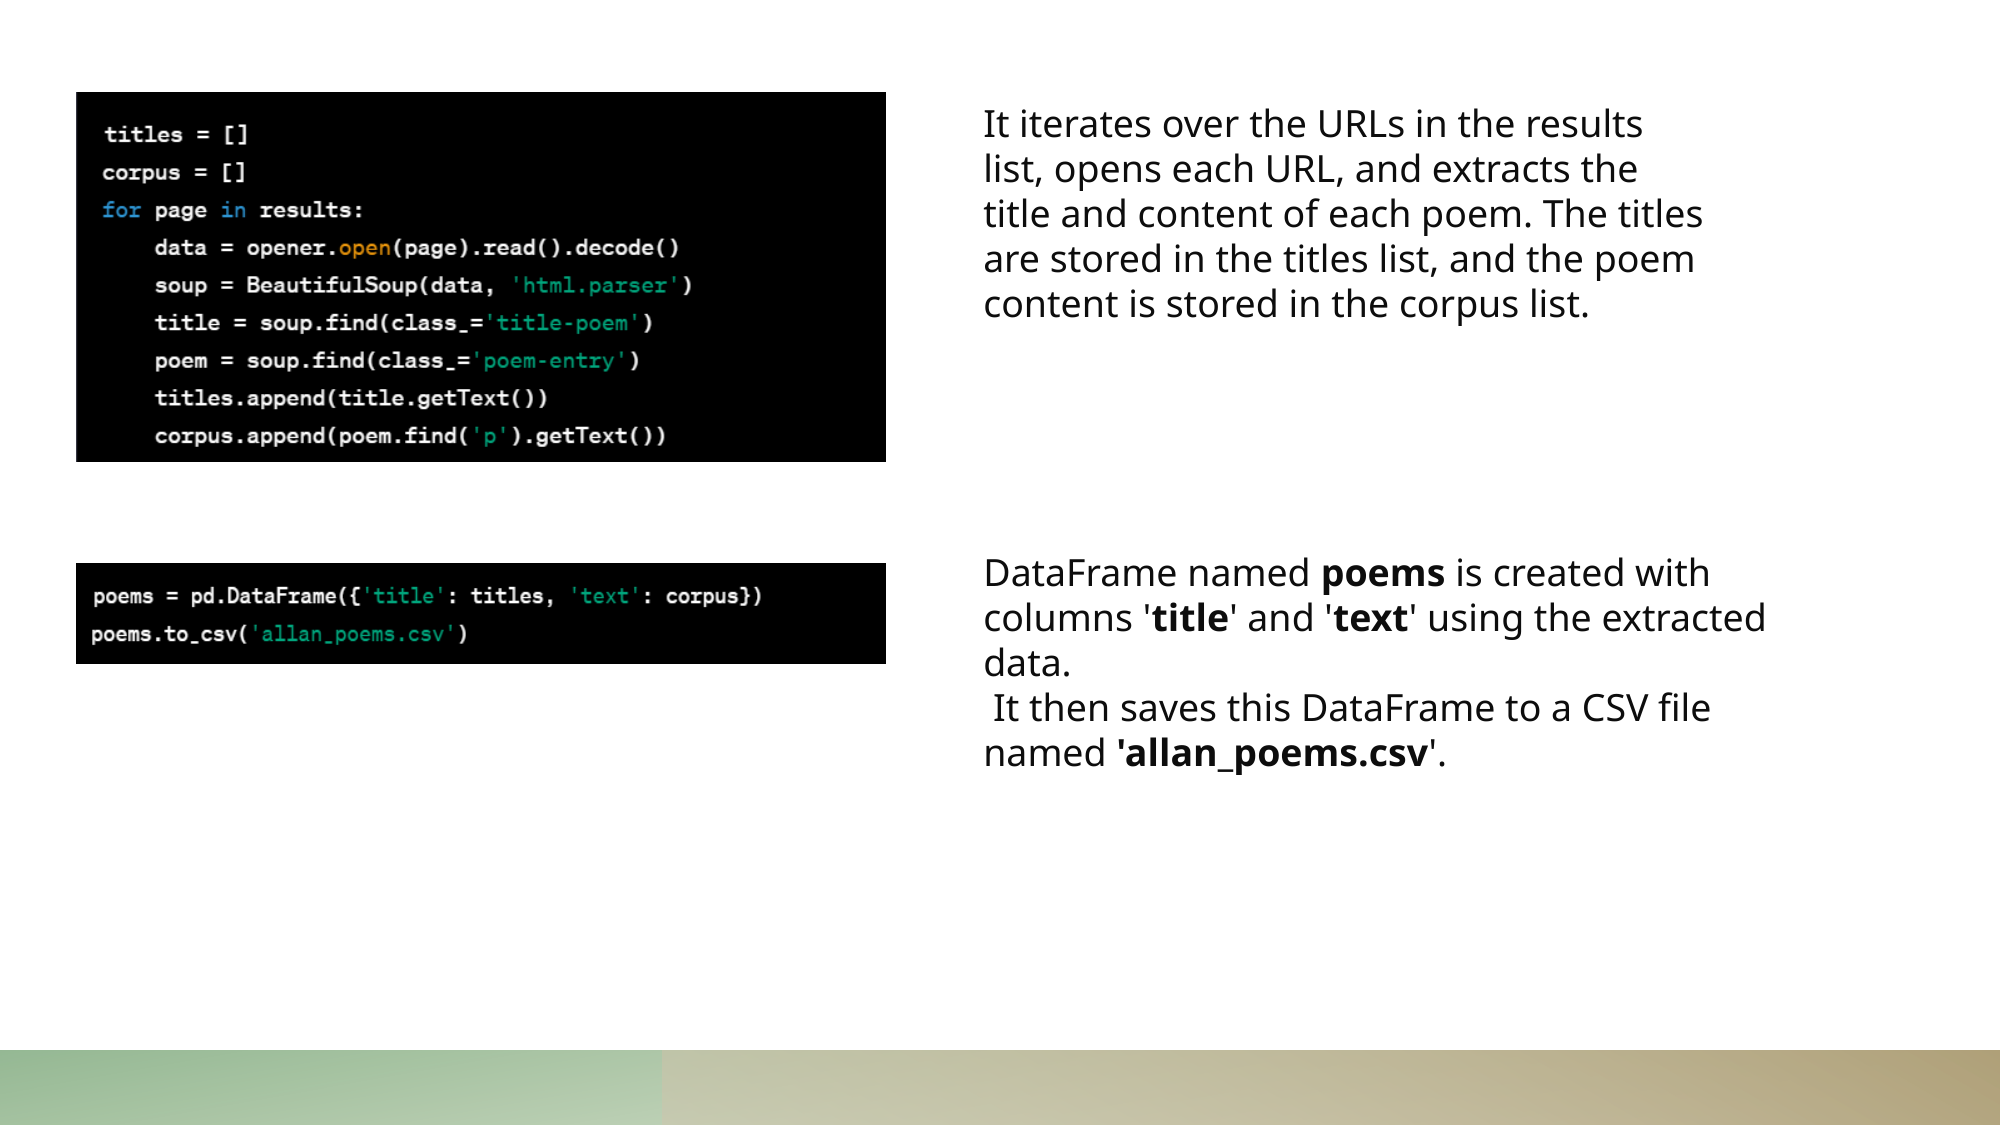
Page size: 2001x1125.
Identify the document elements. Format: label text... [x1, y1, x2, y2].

picture [76, 563, 886, 664]
text_box DataFrame named poems is created with columns 'title' and 'text' using the extracted data. It then saves this DataFrame to a CSV file named 'allan_poems.csv'. [968, 541, 1810, 827]
picture [76, 92, 886, 462]
text_box It iterates over the URLs in the results list, opens each URL, and extracts the title and content of each poem. The titles are stored in the titles list, and the poem content is stored in the corpus list. [968, 92, 1728, 378]
